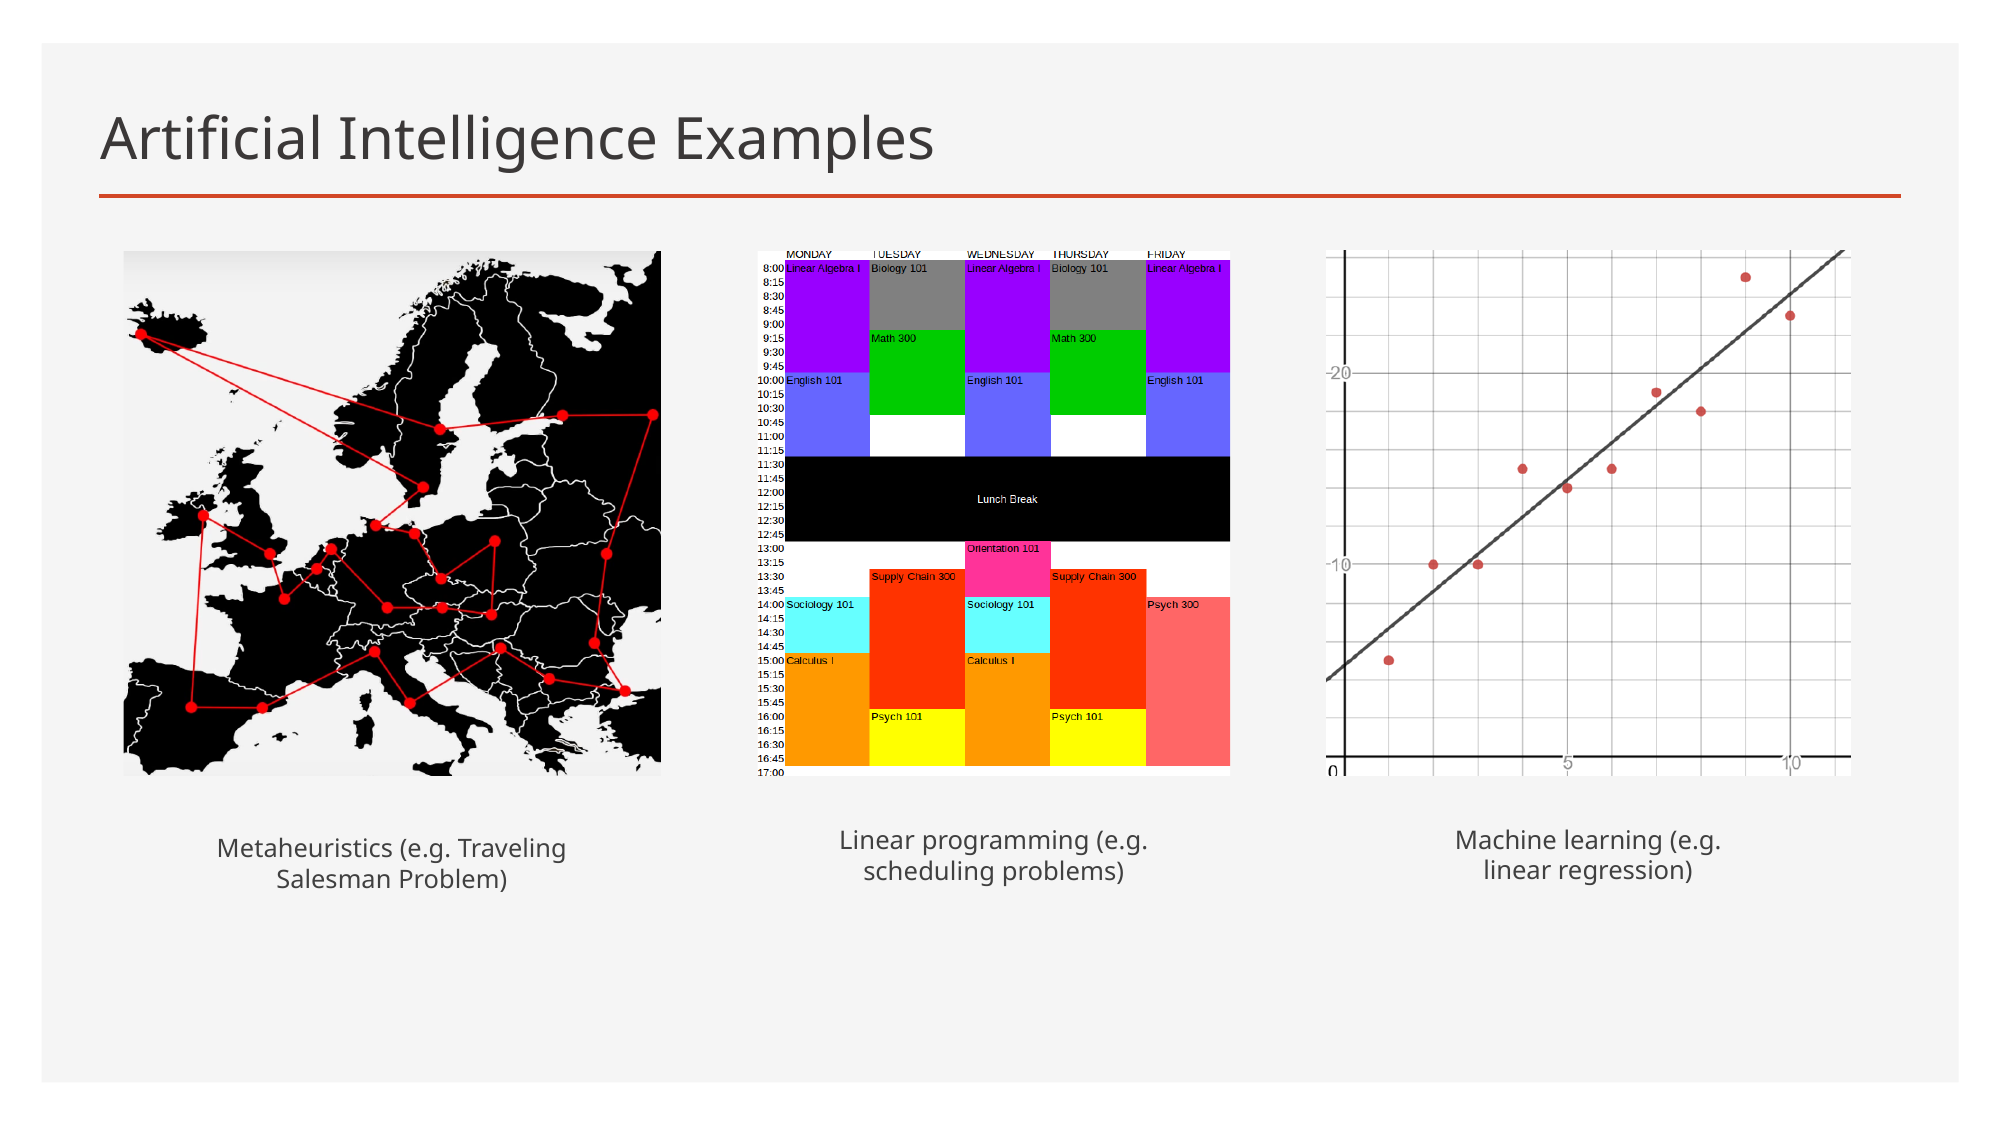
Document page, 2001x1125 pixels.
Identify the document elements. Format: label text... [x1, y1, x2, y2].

text_box Linear programming (e.g. scheduling problems) [770, 816, 1218, 895]
text_box Machine learning (e.g. linear regression) [1415, 816, 1761, 894]
picture [1326, 250, 1851, 776]
title Artificial Intelligence Examples [85, 73, 1214, 179]
text_box [757, 251, 1231, 776]
text_box Metaheuristics (e.g. Traveling Salesman Problem) [179, 825, 605, 903]
picture [123, 251, 661, 776]
